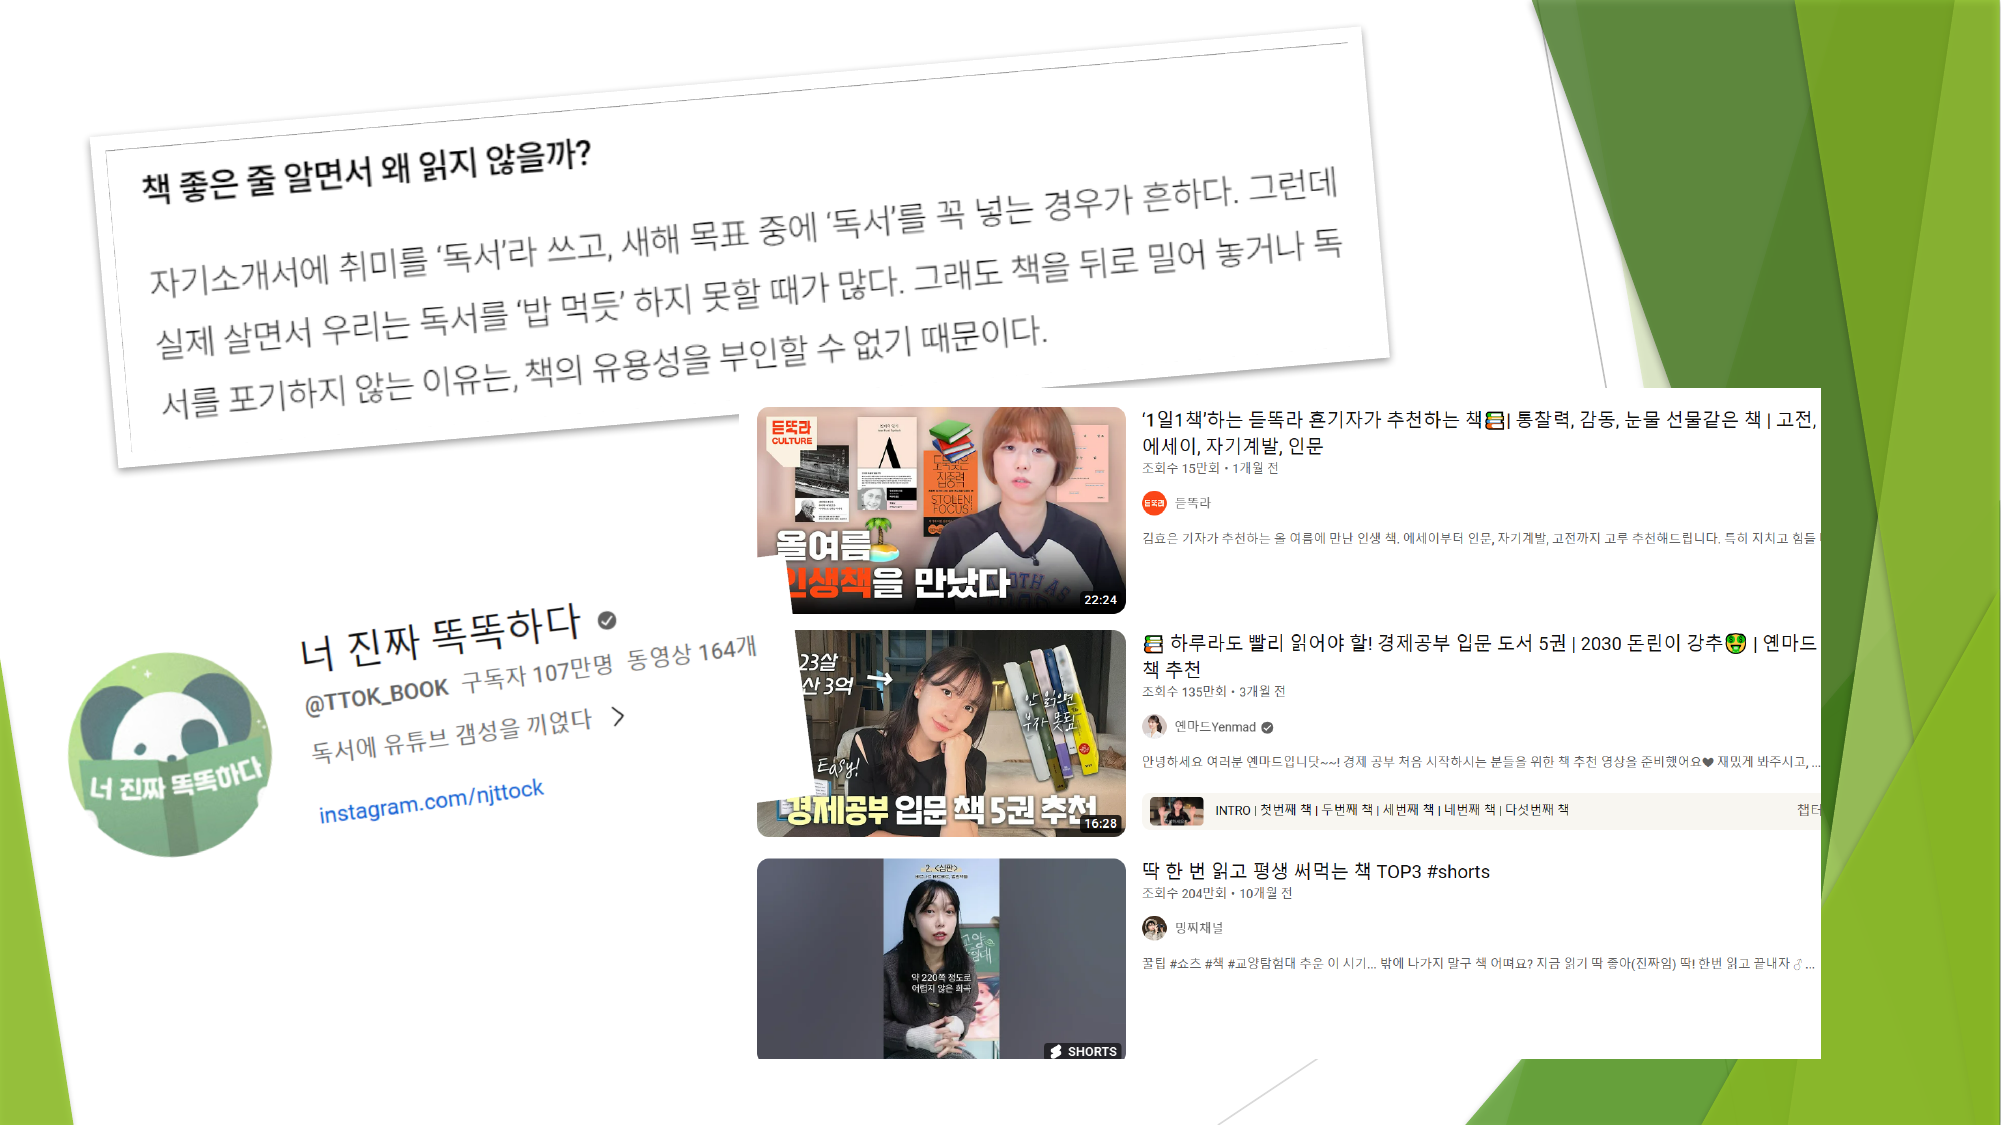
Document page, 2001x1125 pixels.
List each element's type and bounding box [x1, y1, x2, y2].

picture [31, 44, 1822, 1059]
